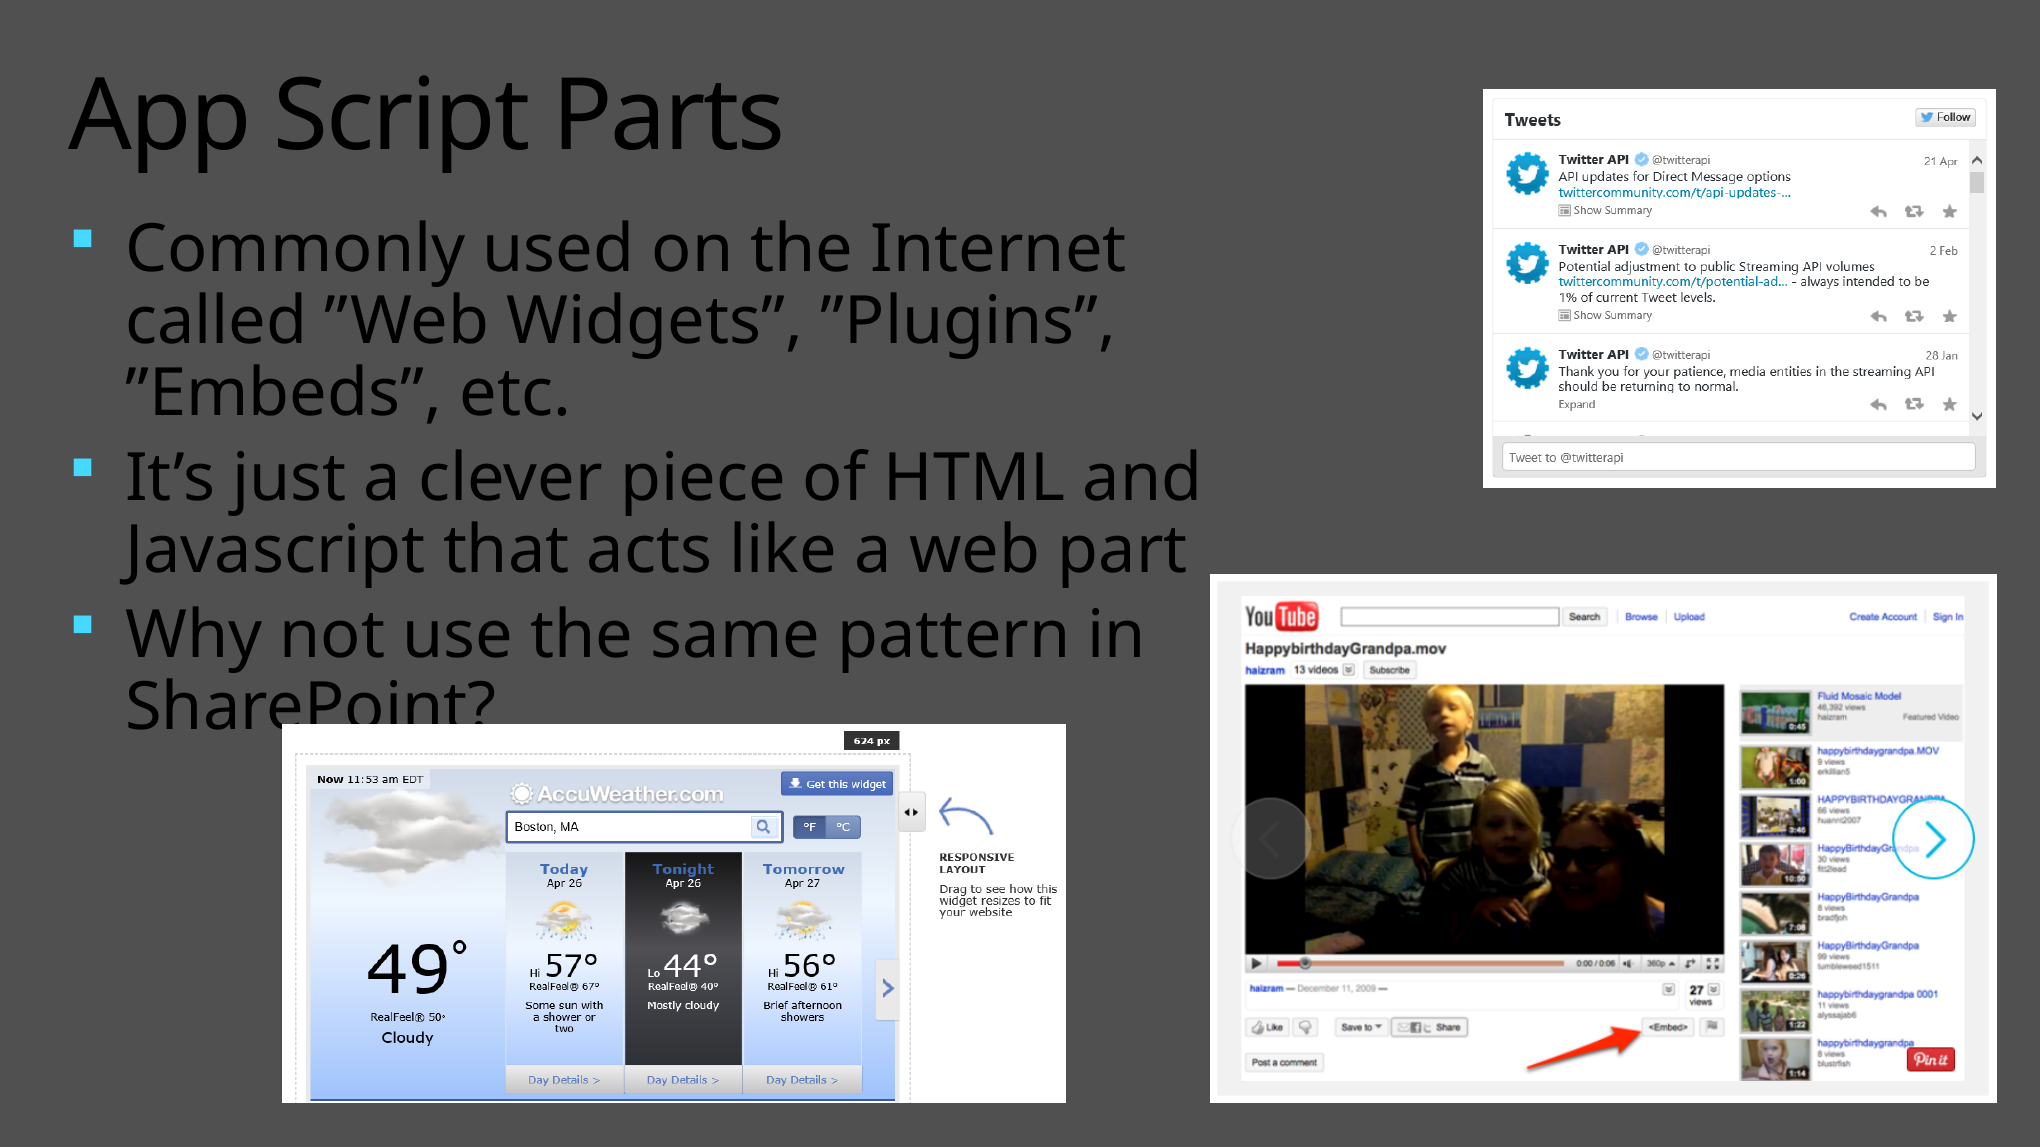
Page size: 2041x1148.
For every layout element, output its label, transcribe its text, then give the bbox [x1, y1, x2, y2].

title App Script Parts [45, 48, 1996, 199]
picture [1482, 89, 1996, 489]
list Commonly used on the Internet called ”Web Widgets”, ”Plugins”, ”Embeds”, etc. It’s just a clever piece of HTML and Javascript that acts like a web part Why not use the same pattern in SharePoint? [45, 199, 1304, 698]
picture [1209, 574, 1997, 1103]
picture [282, 724, 1067, 1103]
